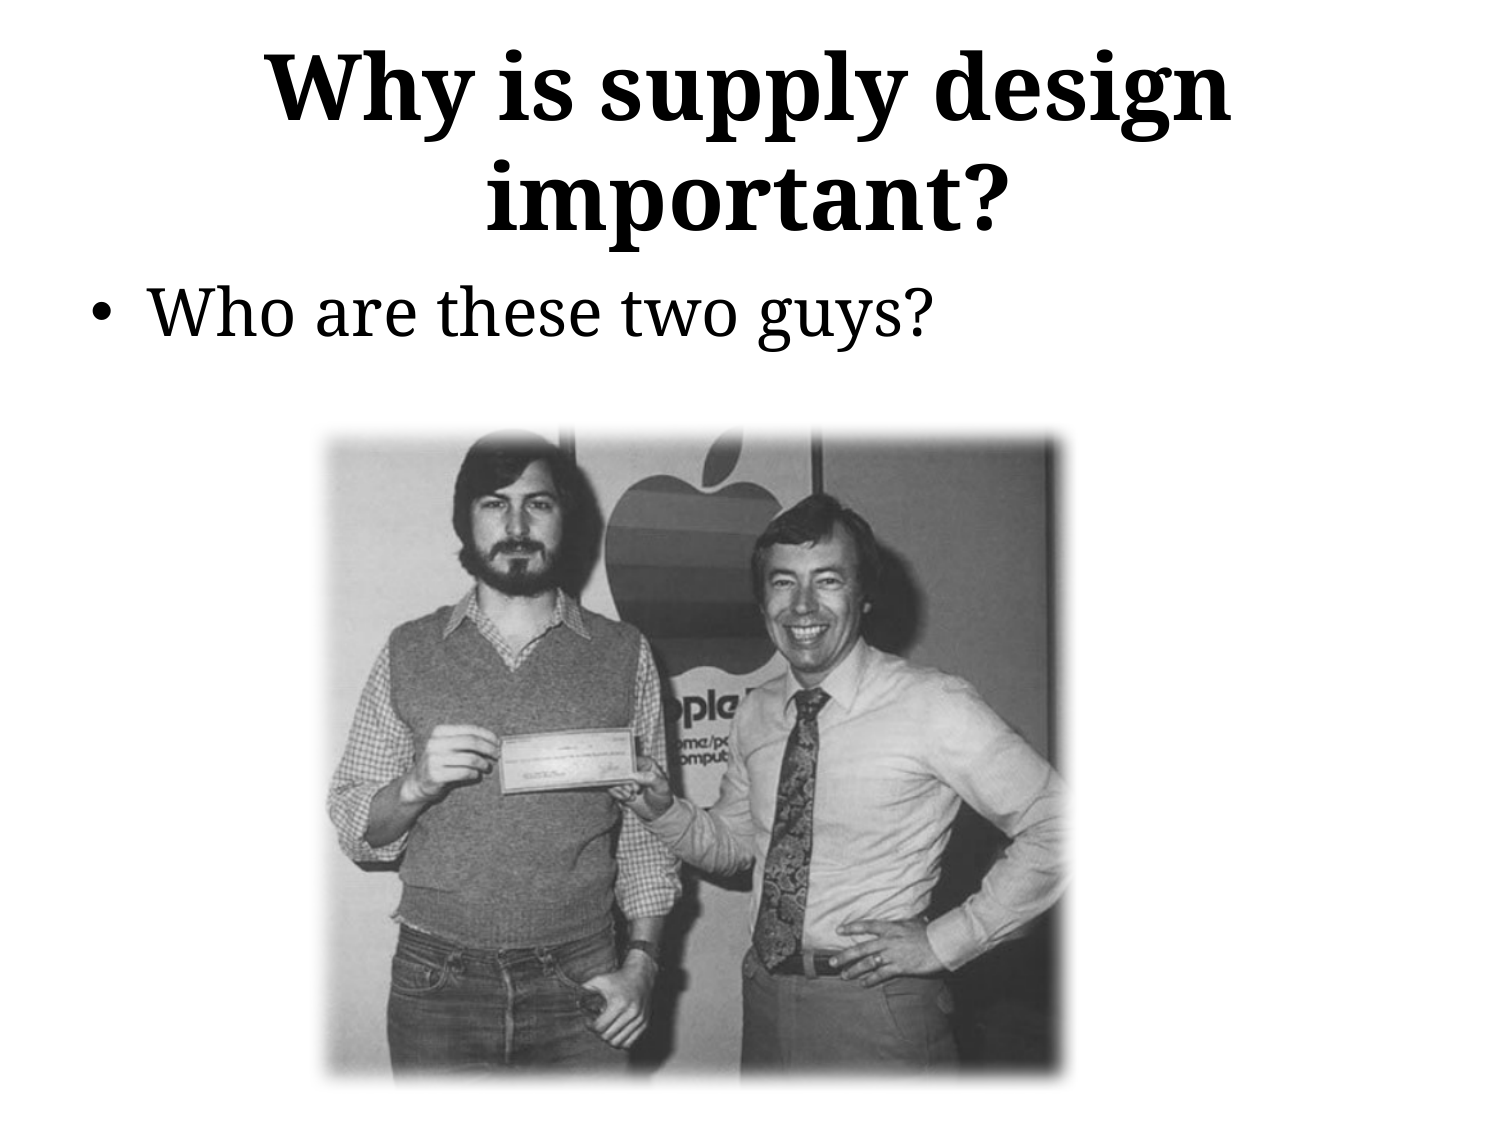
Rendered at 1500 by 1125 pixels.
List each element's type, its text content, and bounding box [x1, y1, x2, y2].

picture [81, 421, 1307, 1094]
list Who are these two guys? [75, 262, 1425, 1005]
title Why is supply design important? [75, 45, 1425, 233]
